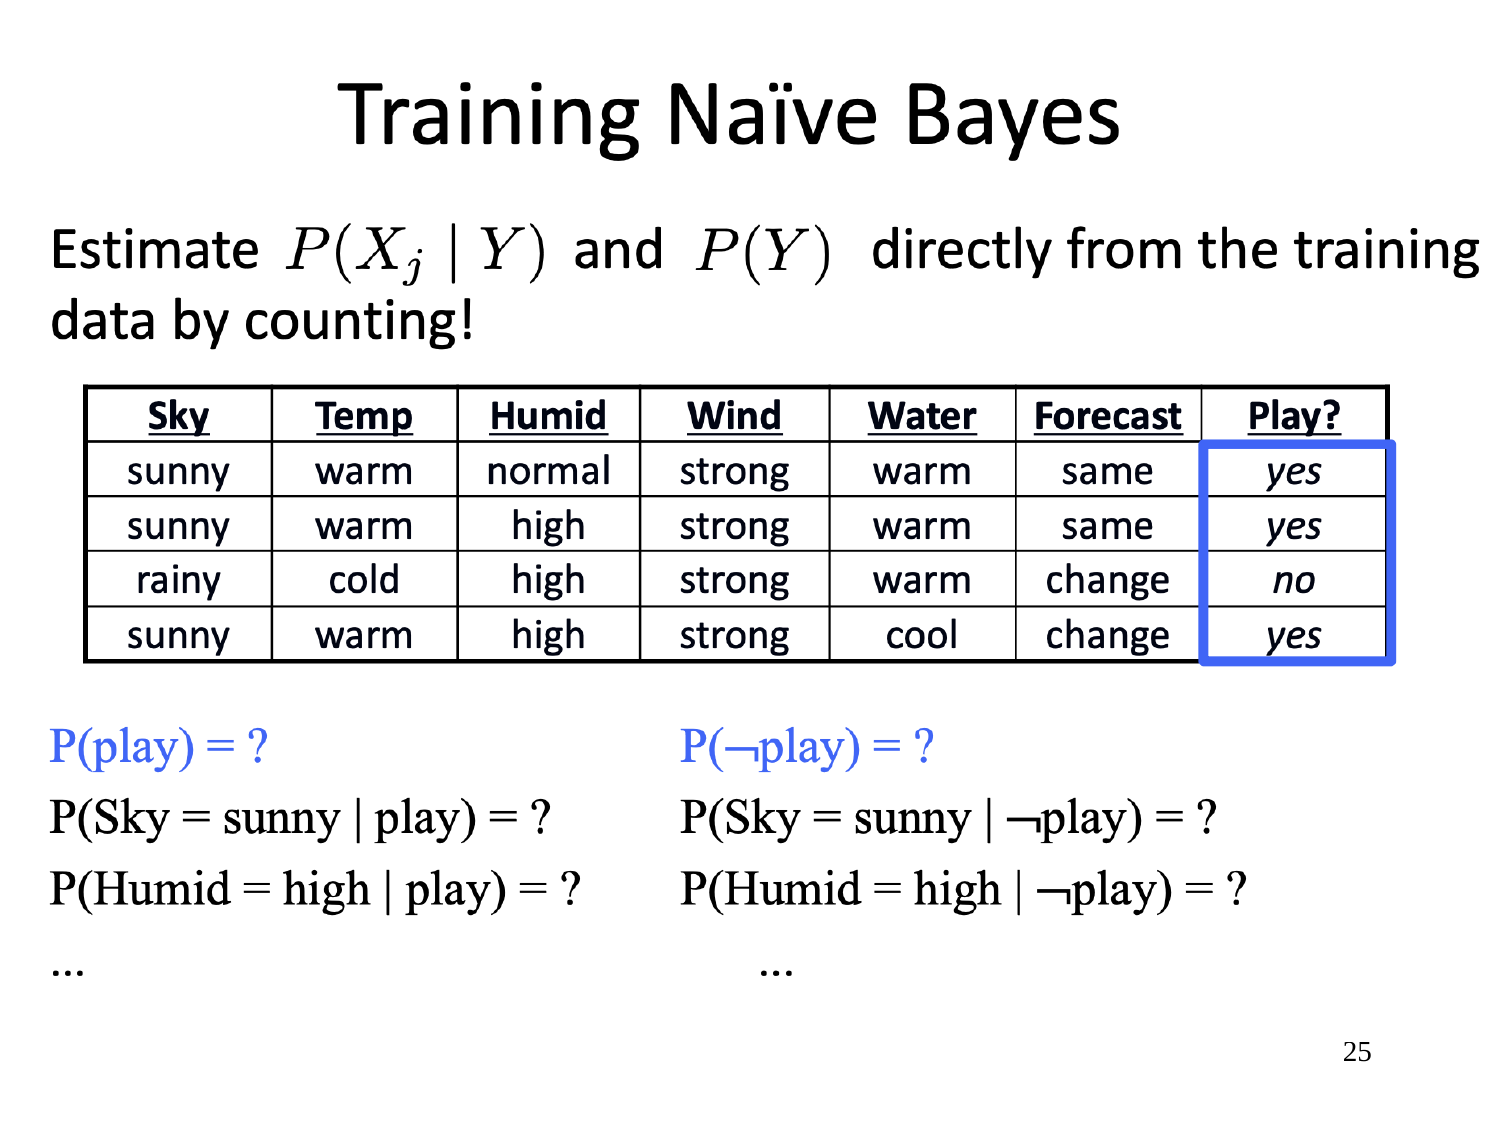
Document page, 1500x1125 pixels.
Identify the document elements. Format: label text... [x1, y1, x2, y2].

picture [0, 70, 1500, 1043]
slide_number 25 [1074, 1051, 1388, 1101]
